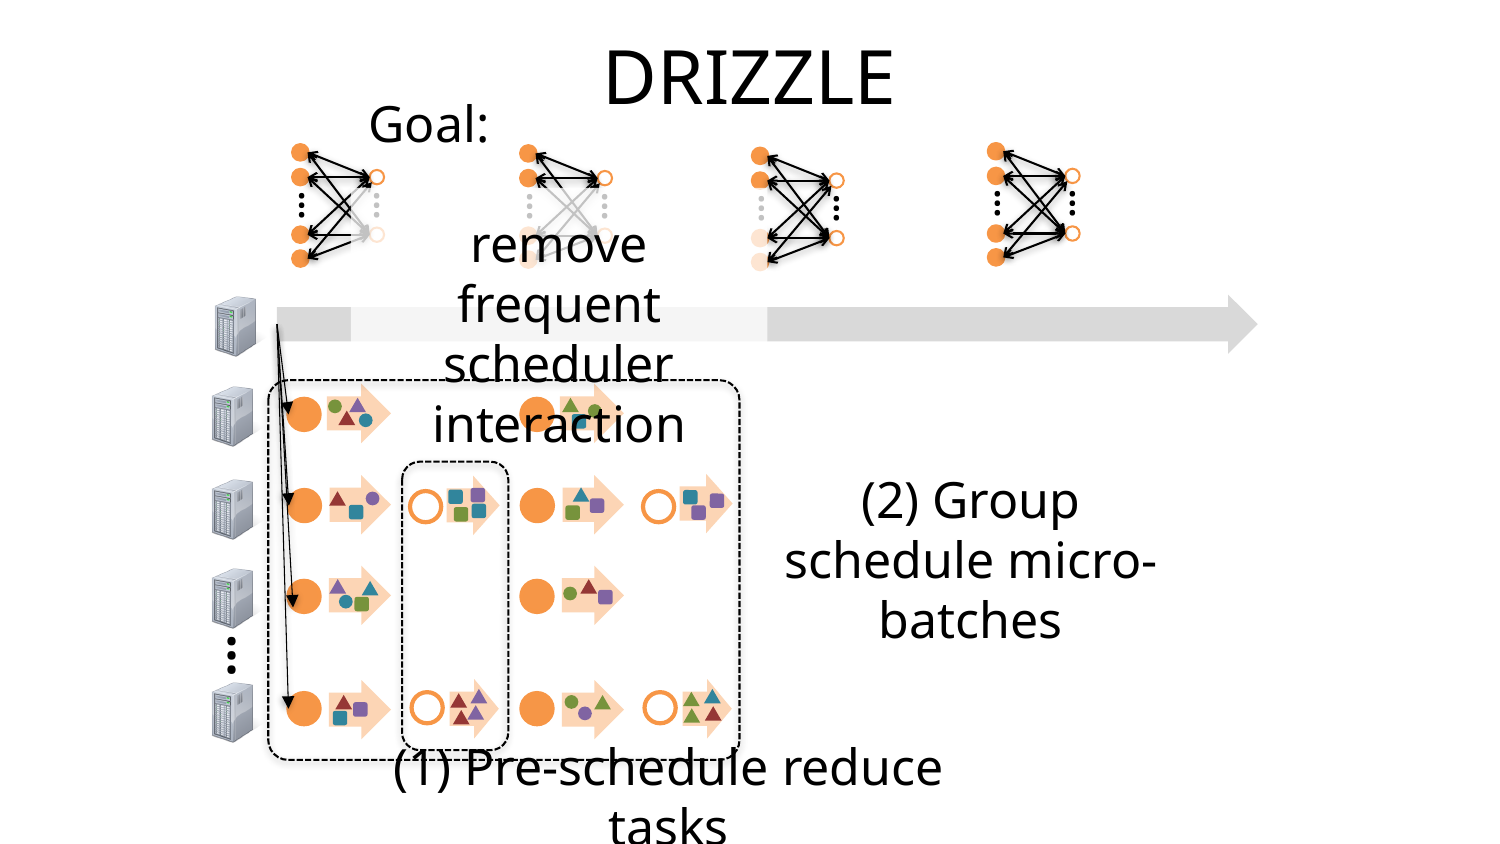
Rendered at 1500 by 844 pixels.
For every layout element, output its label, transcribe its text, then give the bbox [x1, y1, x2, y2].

text_box [276, 305, 349, 344]
picture [204, 384, 269, 449]
text_box (1) Pre-schedule reduce tasks [318, 745, 1020, 844]
picture [204, 477, 269, 542]
text_box [267, 637, 271, 681]
picture [204, 566, 269, 631]
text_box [744, 148, 875, 270]
text_box (2) Group schedule micro-batches [743, 460, 1199, 657]
text_box Goal: remove frequent scheduler interaction [349, 186, 769, 358]
text_box [769, 292, 1260, 356]
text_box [521, 383, 733, 740]
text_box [276, 323, 289, 709]
text_box [270, 379, 741, 761]
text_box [512, 146, 644, 268]
title DRIZZLE [75, 3, 1425, 145]
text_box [979, 143, 1111, 265]
text_box … [210, 639, 262, 679]
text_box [284, 144, 416, 266]
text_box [401, 461, 509, 751]
picture [204, 680, 269, 745]
picture [207, 294, 272, 359]
